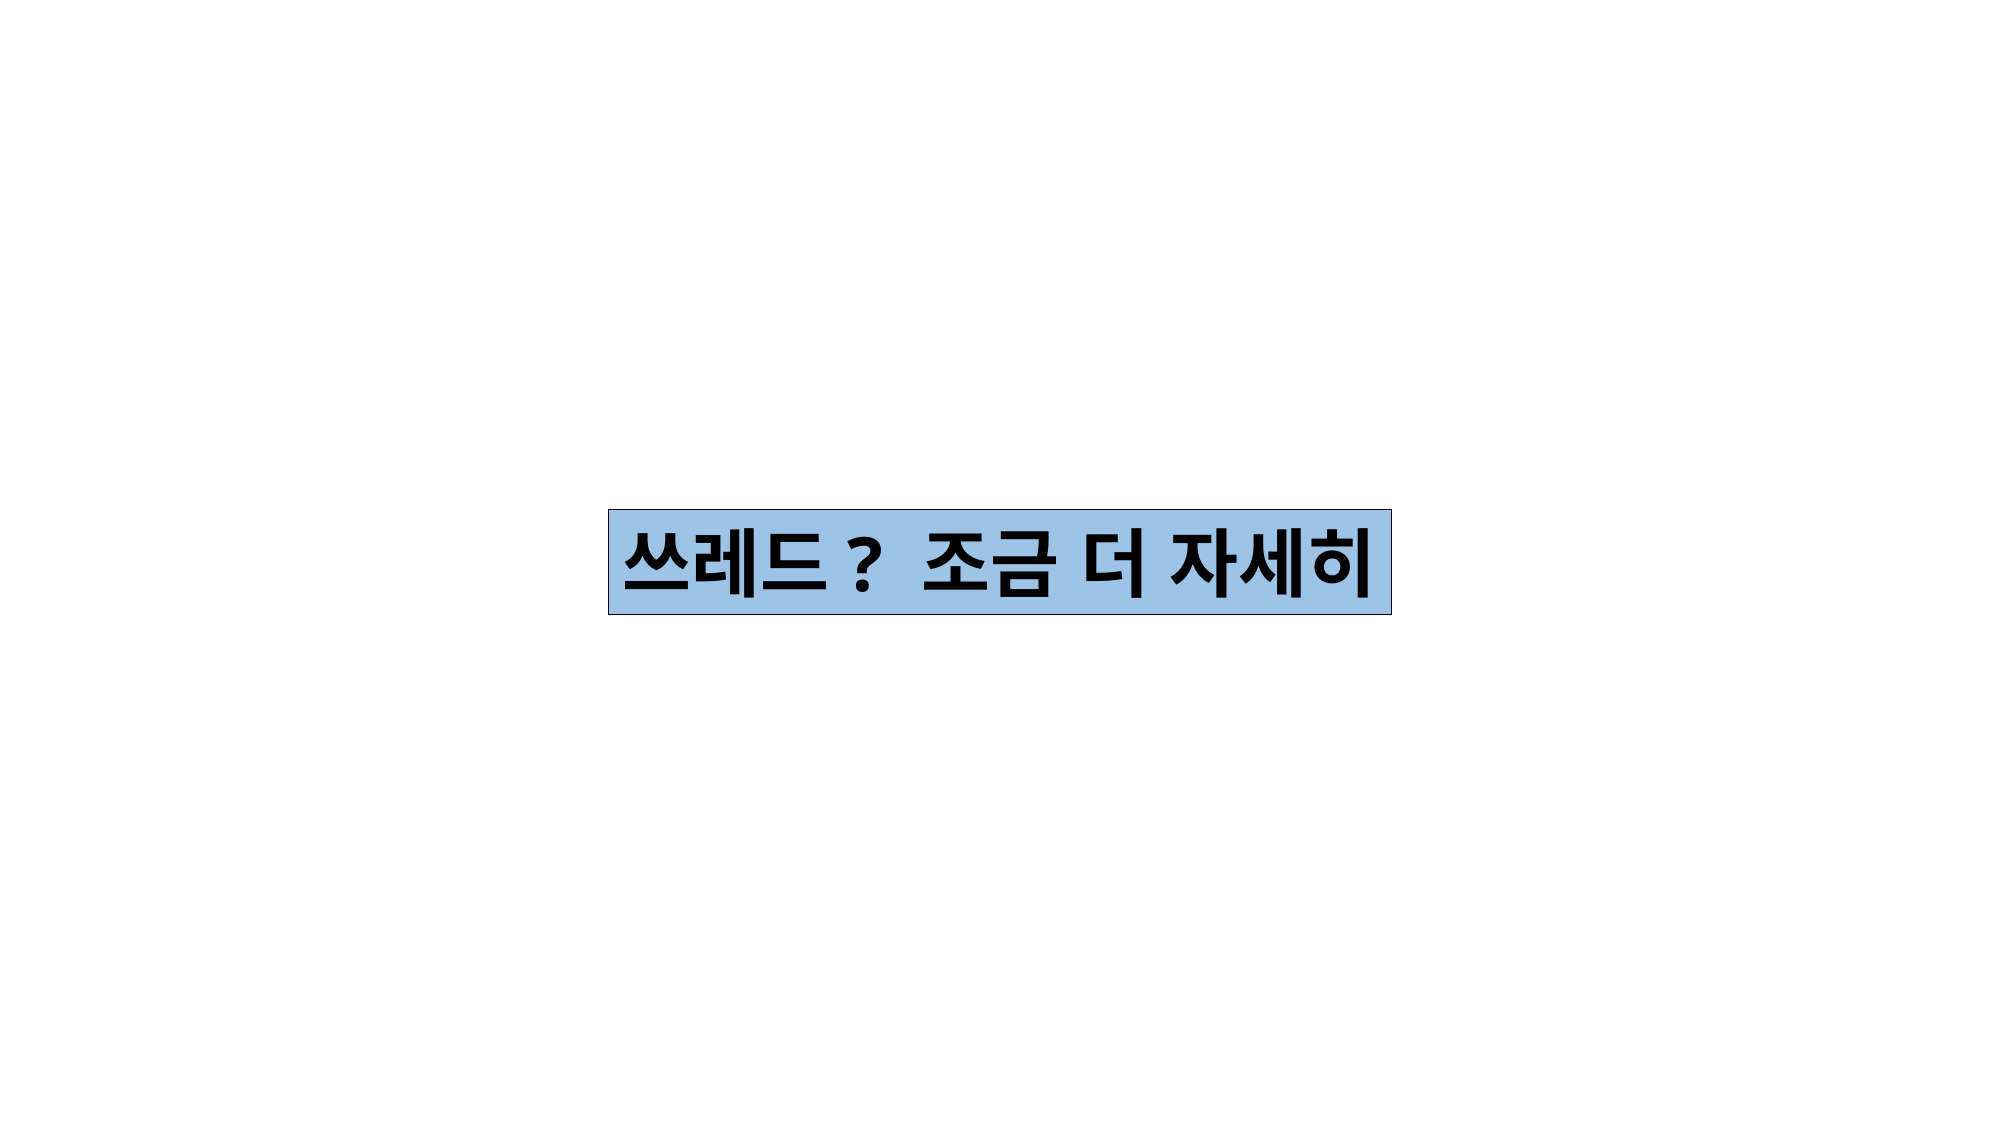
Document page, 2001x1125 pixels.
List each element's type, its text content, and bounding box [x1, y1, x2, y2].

text_box 쓰레드? 조금 더 자세히 [608, 509, 1392, 615]
